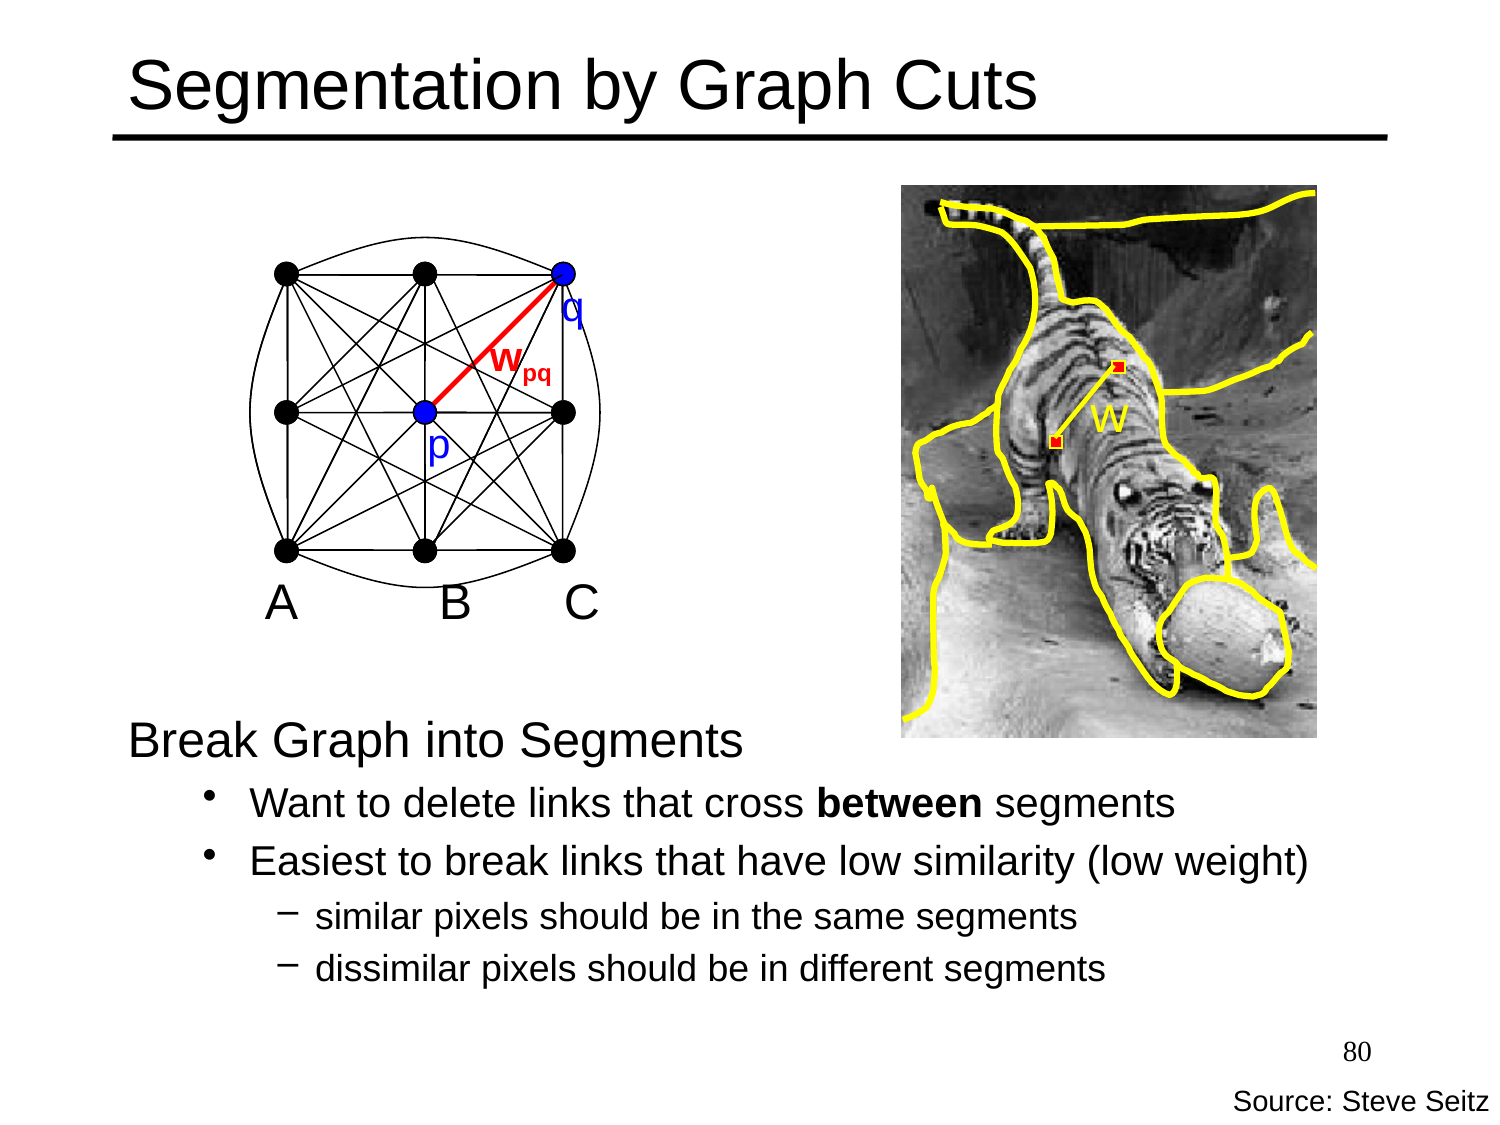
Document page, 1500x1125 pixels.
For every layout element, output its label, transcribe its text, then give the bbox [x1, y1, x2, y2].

text_box [298, 237, 552, 275]
text_box B [424, 578, 488, 638]
text_box [288, 275, 298, 286]
text_box [274, 540, 298, 563]
text_box [551, 400, 575, 424]
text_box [899, 185, 1318, 738]
text_box [413, 539, 437, 549]
text_box wpq [474, 322, 588, 394]
text_box [552, 539, 575, 563]
text_box [288, 401, 299, 424]
text_box Source: Steve Seitz [1218, 1074, 1500, 1125]
text_box [288, 539, 298, 549]
text_box [287, 549, 563, 588]
title Segmentation by Graph Cuts [112, 12, 1388, 151]
text_box [249, 275, 288, 550]
text_box A [250, 562, 314, 638]
text_box p [412, 409, 466, 475]
text_box [414, 400, 436, 409]
text_box [274, 262, 299, 285]
text_box q [546, 272, 600, 338]
text_box [413, 262, 437, 286]
text_box [551, 262, 575, 286]
text_box C [549, 562, 615, 638]
text_box [551, 539, 562, 549]
slide_number 80 [1074, 1024, 1388, 1101]
text_box [562, 342, 601, 539]
list Break Graph into Segments Want to delete links that cross between segments Easiest to break links that have low similarity (low weight) similar pixels should be in the same segments dissimilar pixels should be in different segments [112, 699, 1401, 1038]
